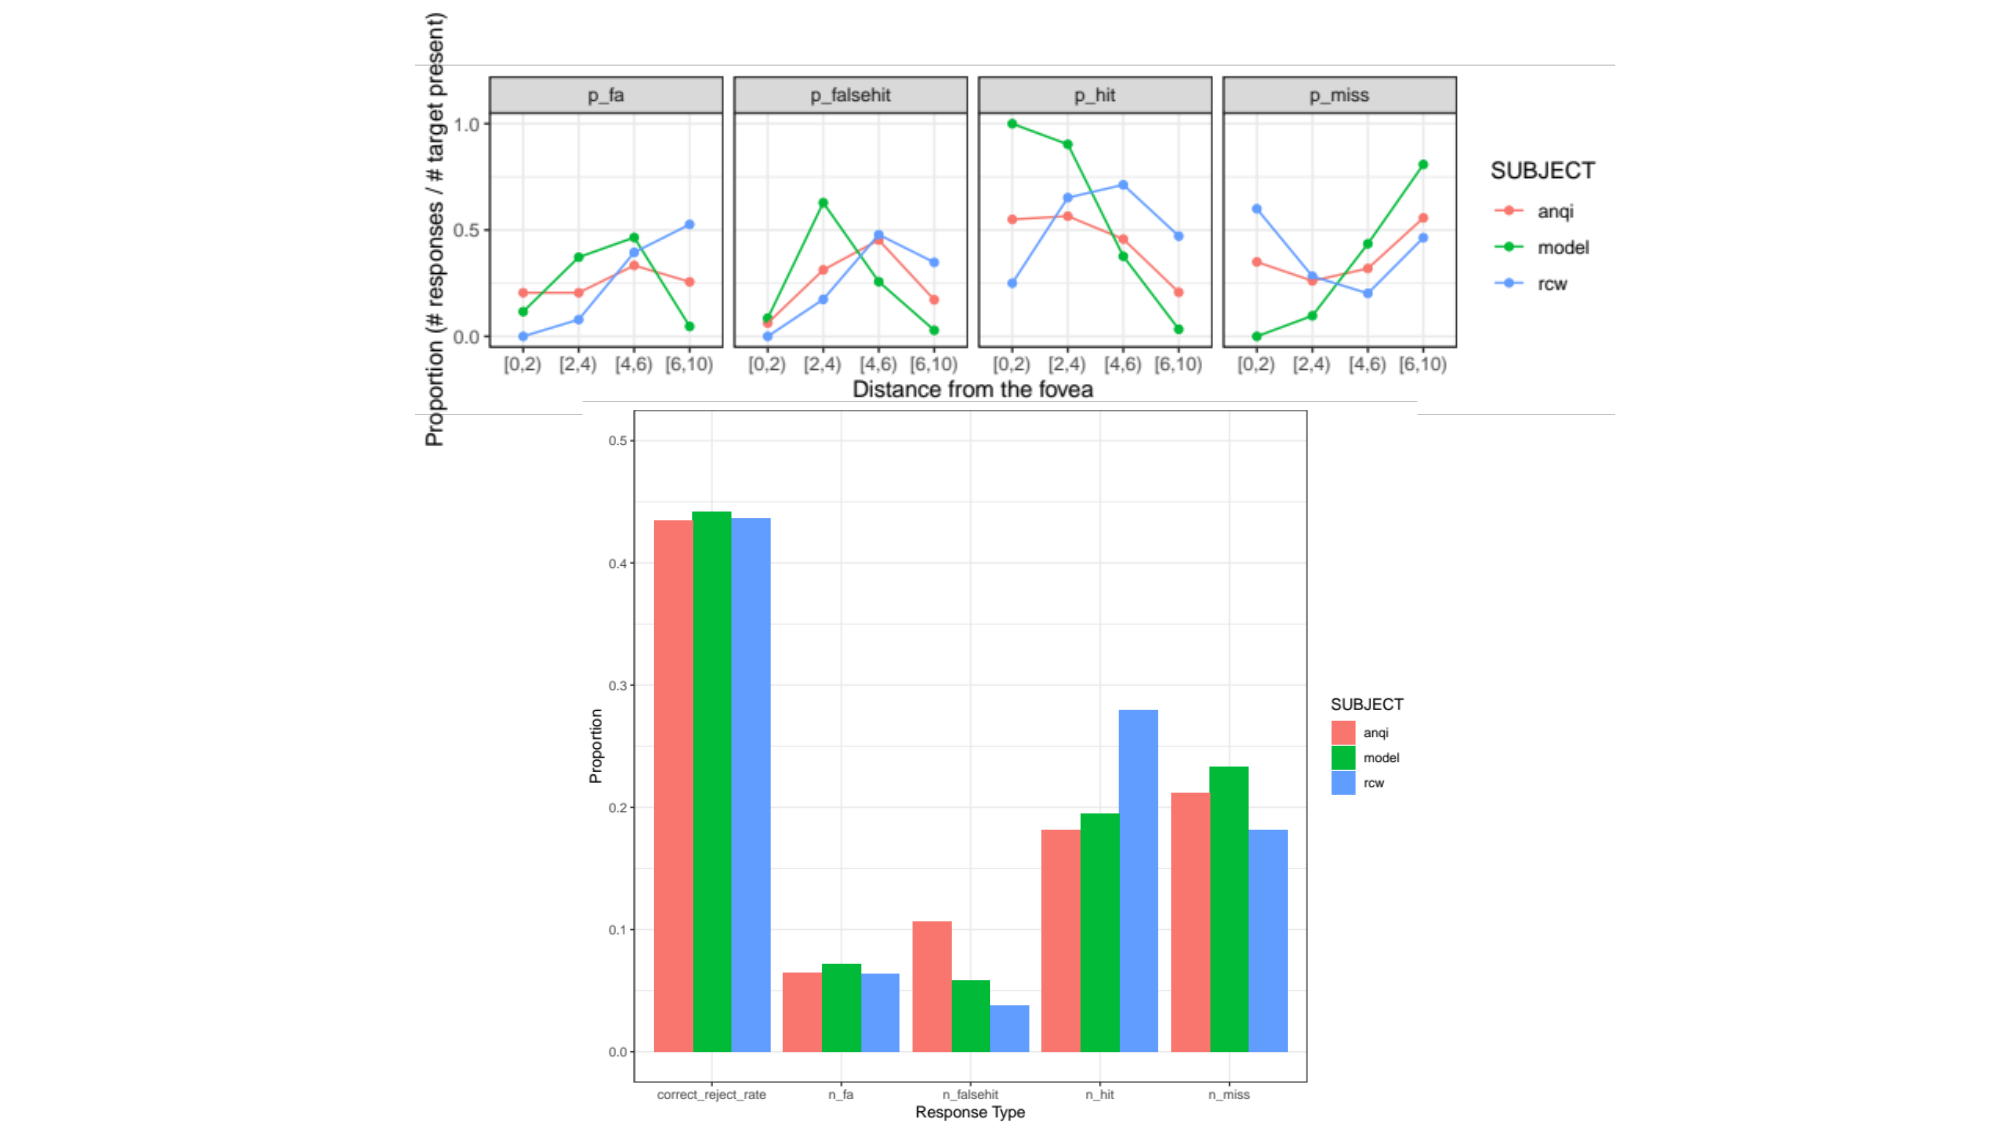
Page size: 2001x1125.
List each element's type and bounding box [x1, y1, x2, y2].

picture [415, 0, 1616, 1125]
